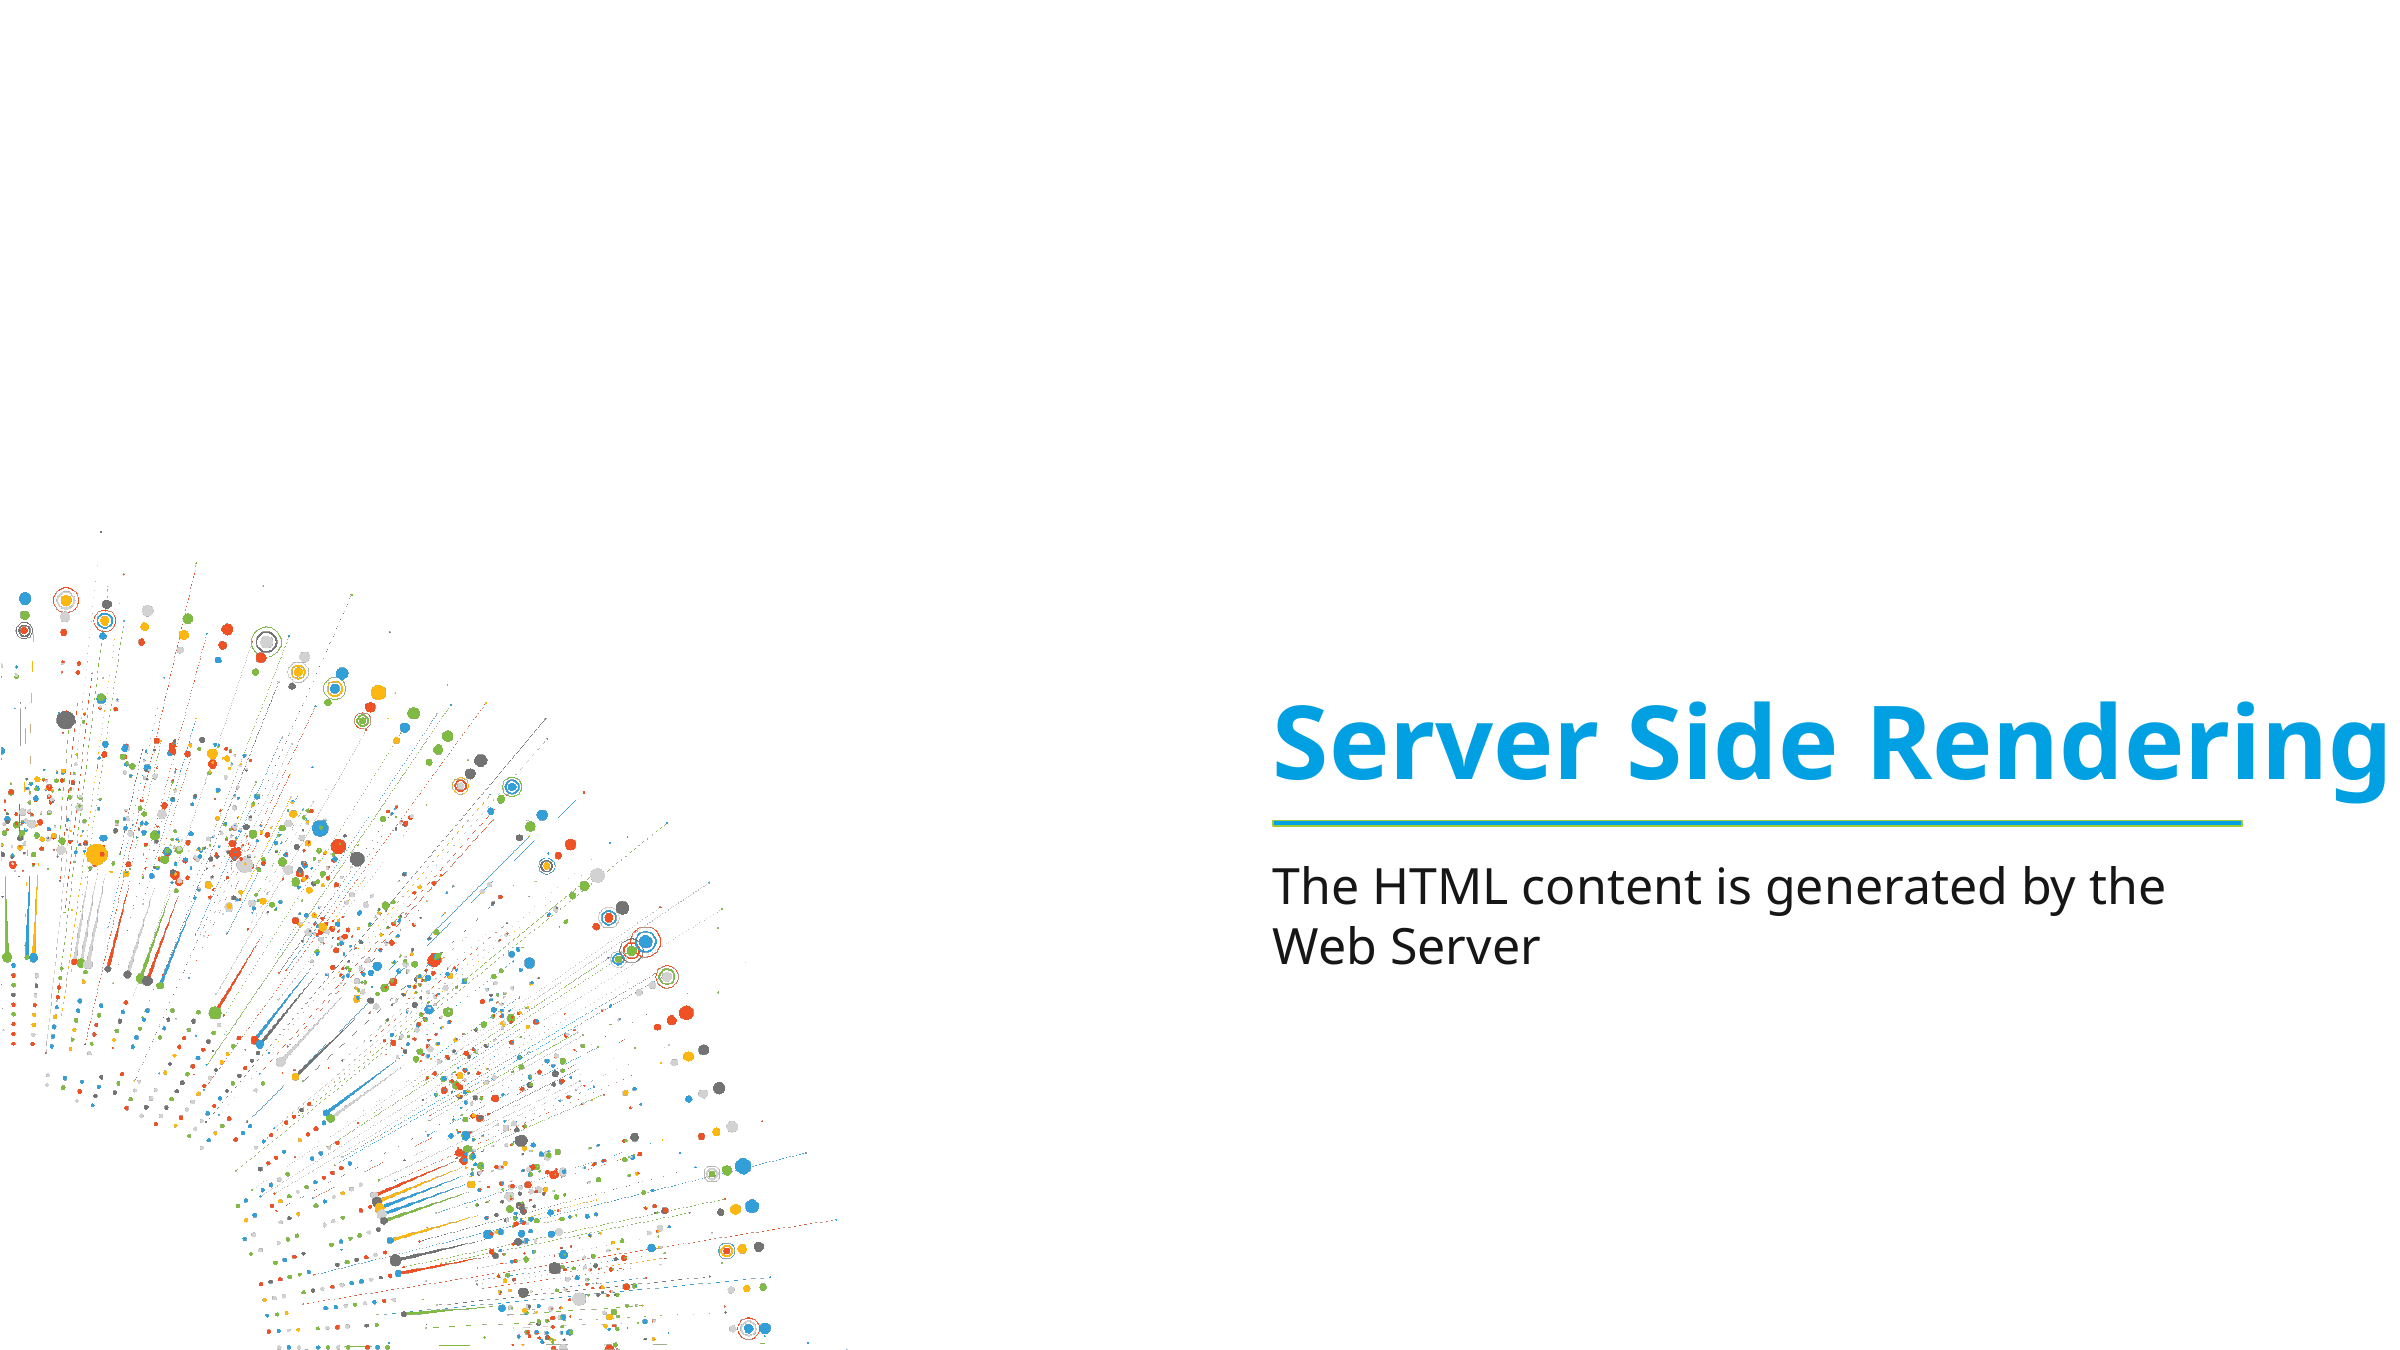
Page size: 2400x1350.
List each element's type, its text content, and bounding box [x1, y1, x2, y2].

title Server Side Rendering [1272, 691, 2400, 801]
picture [0, 525, 848, 1350]
list The HTML content is generated by the Web Server [1272, 854, 2173, 1029]
